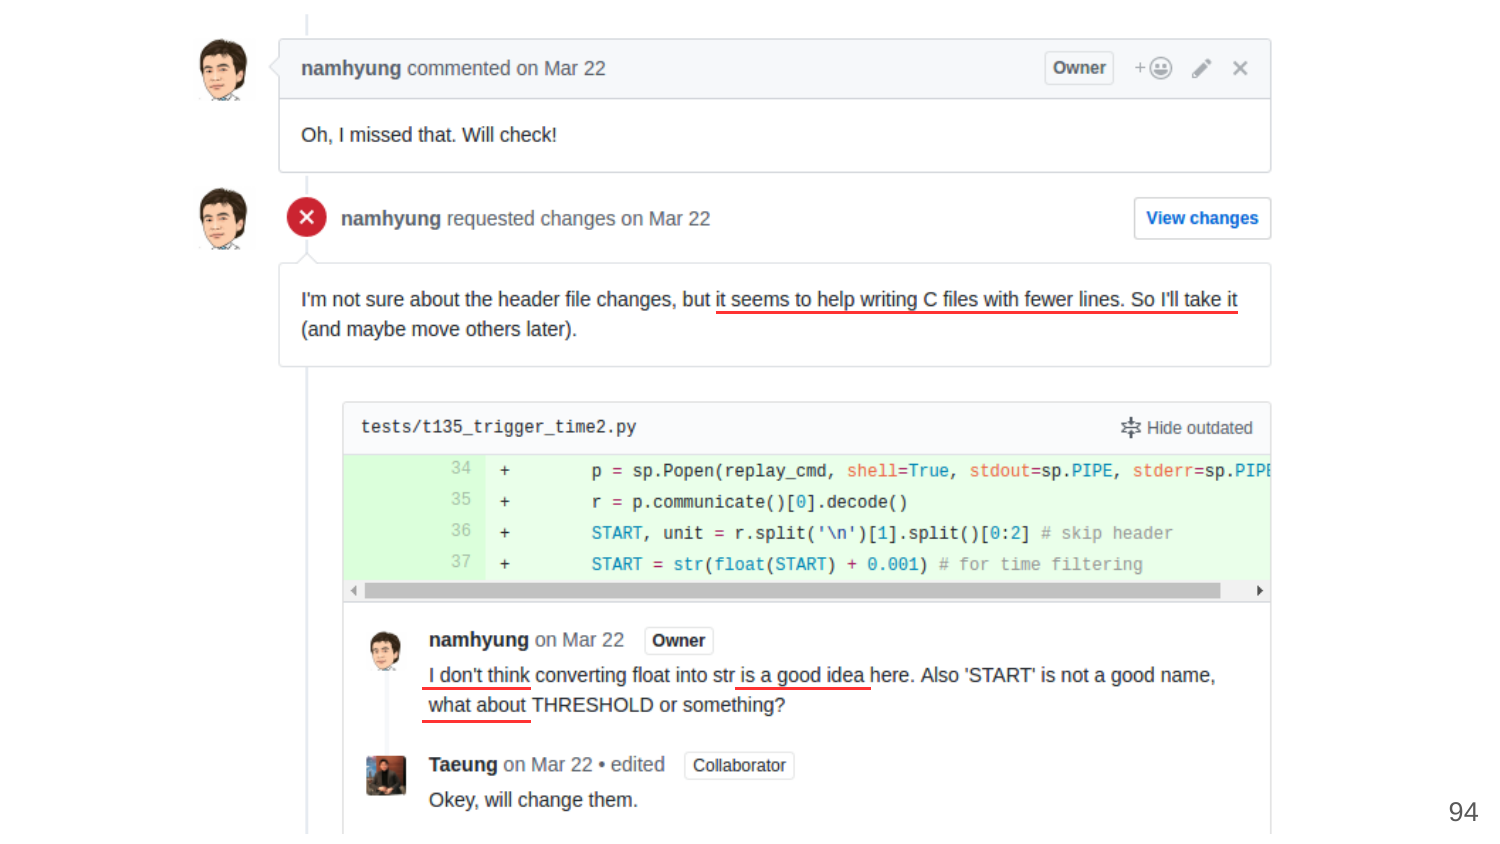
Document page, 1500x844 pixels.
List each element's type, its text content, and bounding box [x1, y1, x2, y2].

picture [175, 13, 1293, 835]
slide_number ‹#› [1403, 779, 1494, 844]
